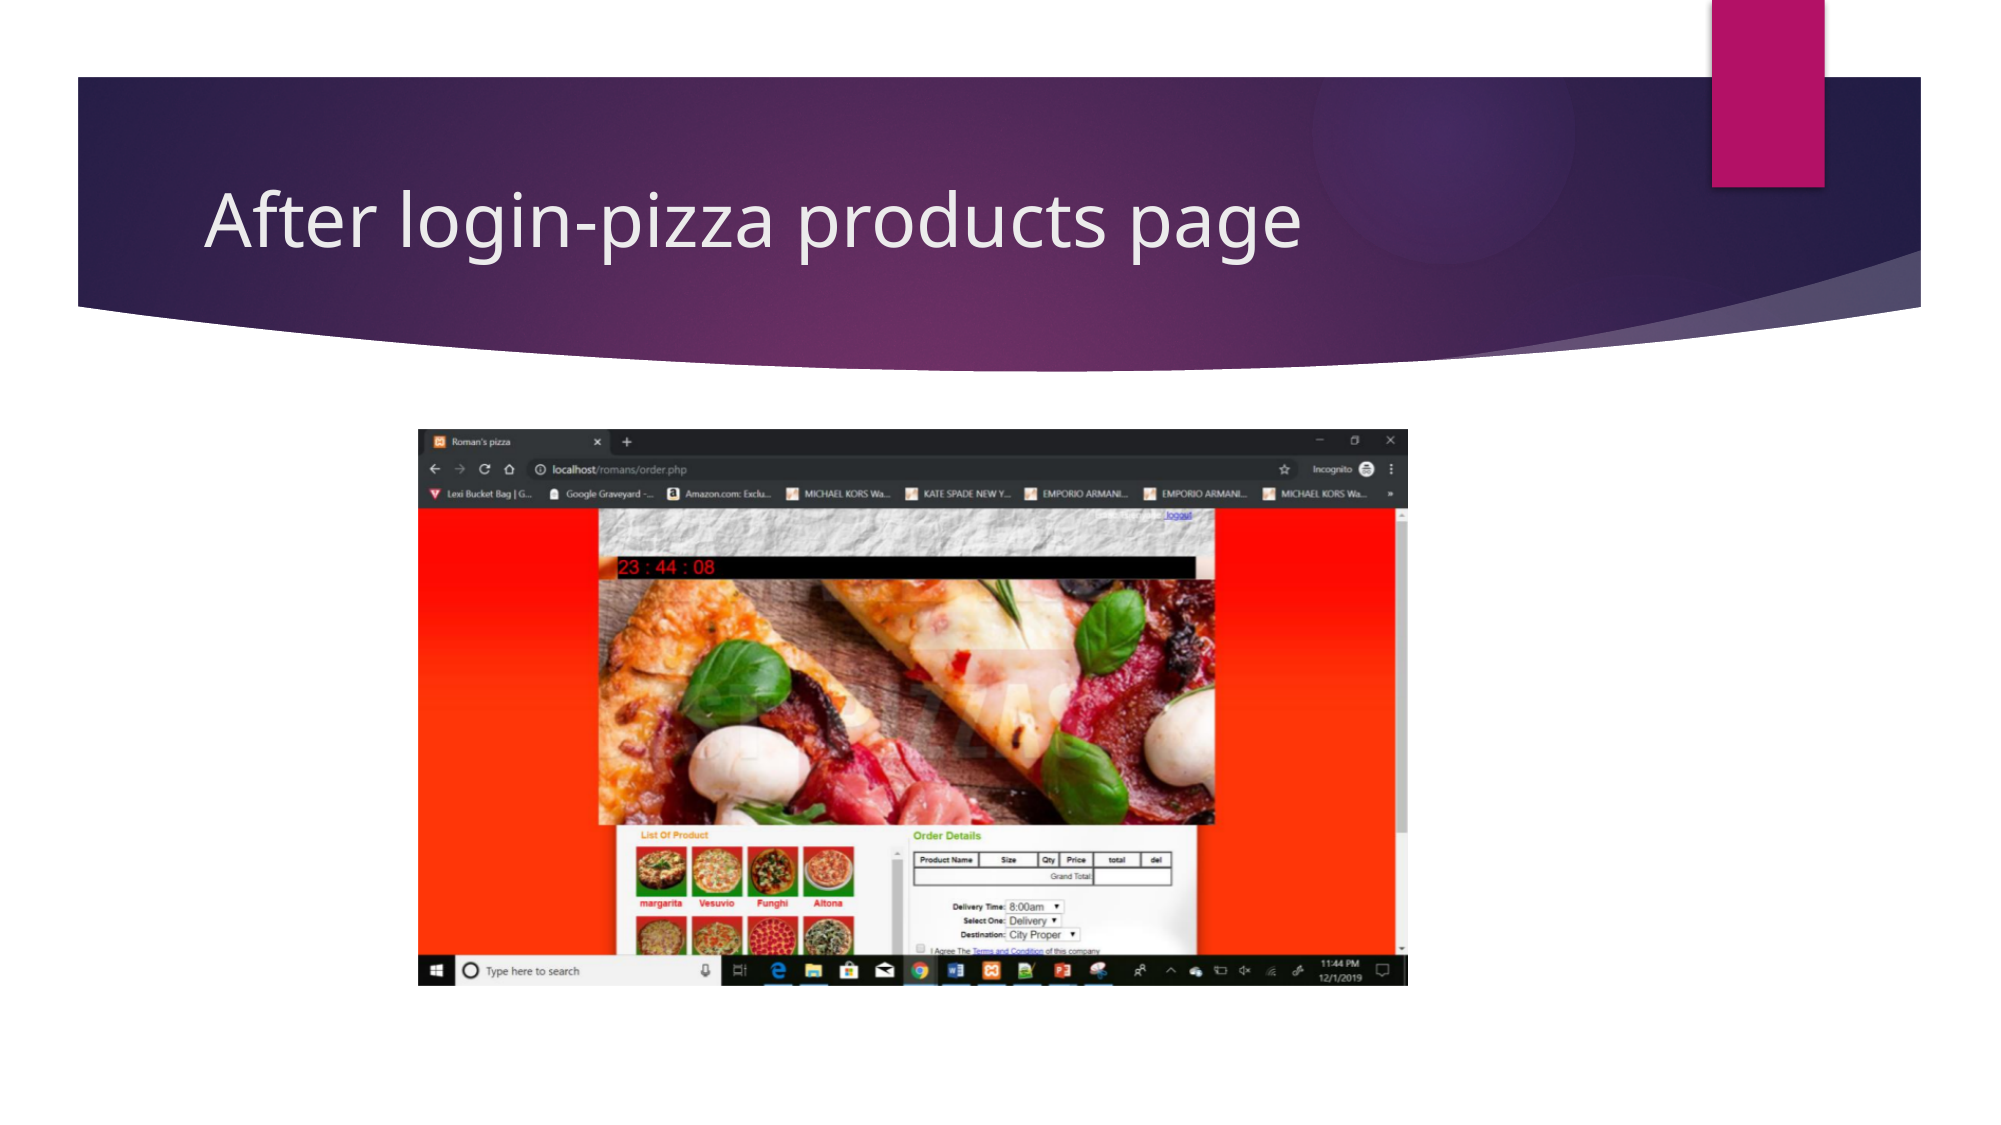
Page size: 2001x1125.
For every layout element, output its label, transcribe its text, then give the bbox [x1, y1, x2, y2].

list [418, 426, 1409, 988]
title After login-pizza products page [189, 159, 1627, 276]
